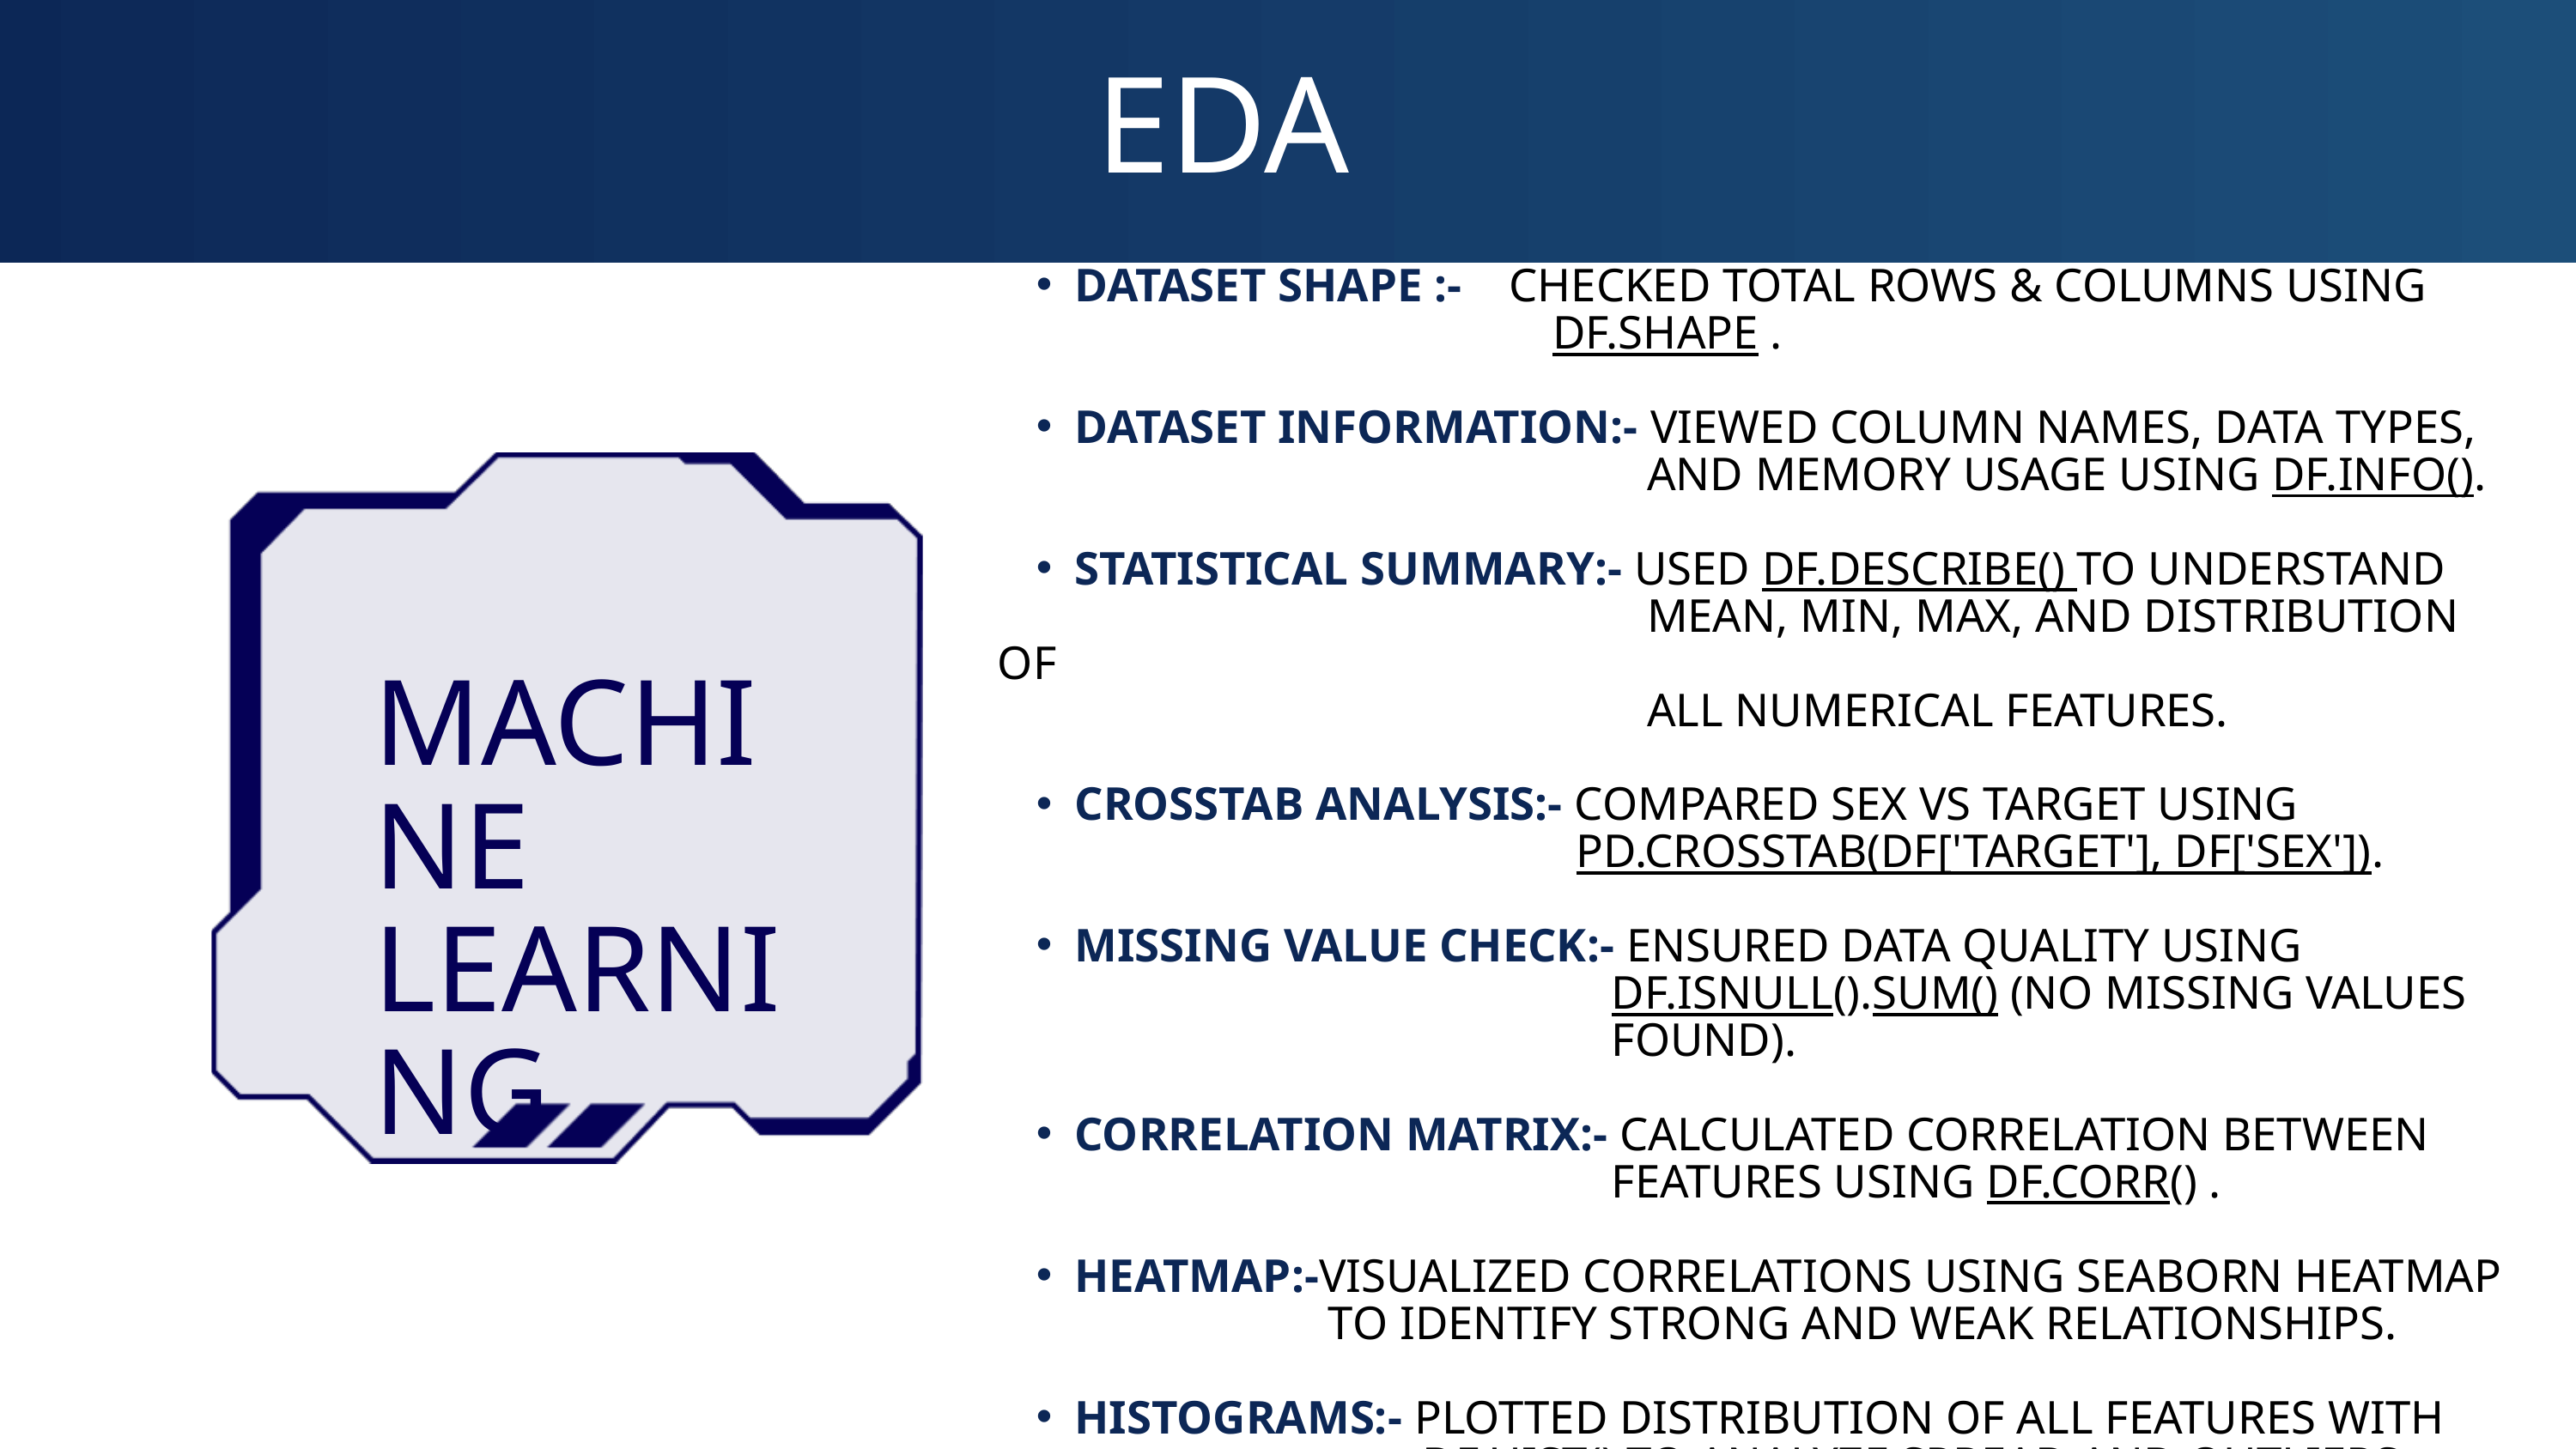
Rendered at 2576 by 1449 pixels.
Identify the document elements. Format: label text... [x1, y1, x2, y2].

text_box MACHINE LEARNING [374, 666, 848, 1158]
text_box [211, 452, 923, 1164]
text_box DATASET SHAPE :- CHECKED TOTAL ROWS & COLUMNS USING DF.SHAPE . DATASET INFORMATION:- VIEWED COLUMN NAMES, DATA TYPES, AND MEMORY USAGE USING DF.INFO(). STATISTICAL SUMMARY:- USED DF.DESCRIBE() TO UNDERSTAND MEAN, MIN, MAX, AND DISTRIBUTION OF ALL NUMERICAL FEATURES. CROSSTAB ANALYSIS:- COMPARED SEX VS TARGET USING PD.CROSSTAB(DF['TARGET'], DF['SEX']). MISSING VALUE CHECK:- ENSURED DATA QUALITY USING DF.ISNULL().SUM() (NO MISSING VALUES FOUND). CORRELATION MATRIX:- CALCULATED CORRELATION BETWEEN FEATURES USING DF.CORR() . HEATMAP:-VISUALIZED CORRELATIONS USING SEABORN HEATMAP TO IDENTIFY STRONG AND WEAK RELATIONSHIPS. HISTOGRAMS:- PLOTTED DISTRIBUTION OF ALL FEATURES WITH DF.HIST() TO ANALYZE SPREAD AND OUTLIERS. [997, 272, 2517, 1449]
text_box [0, 0, 2576, 264]
